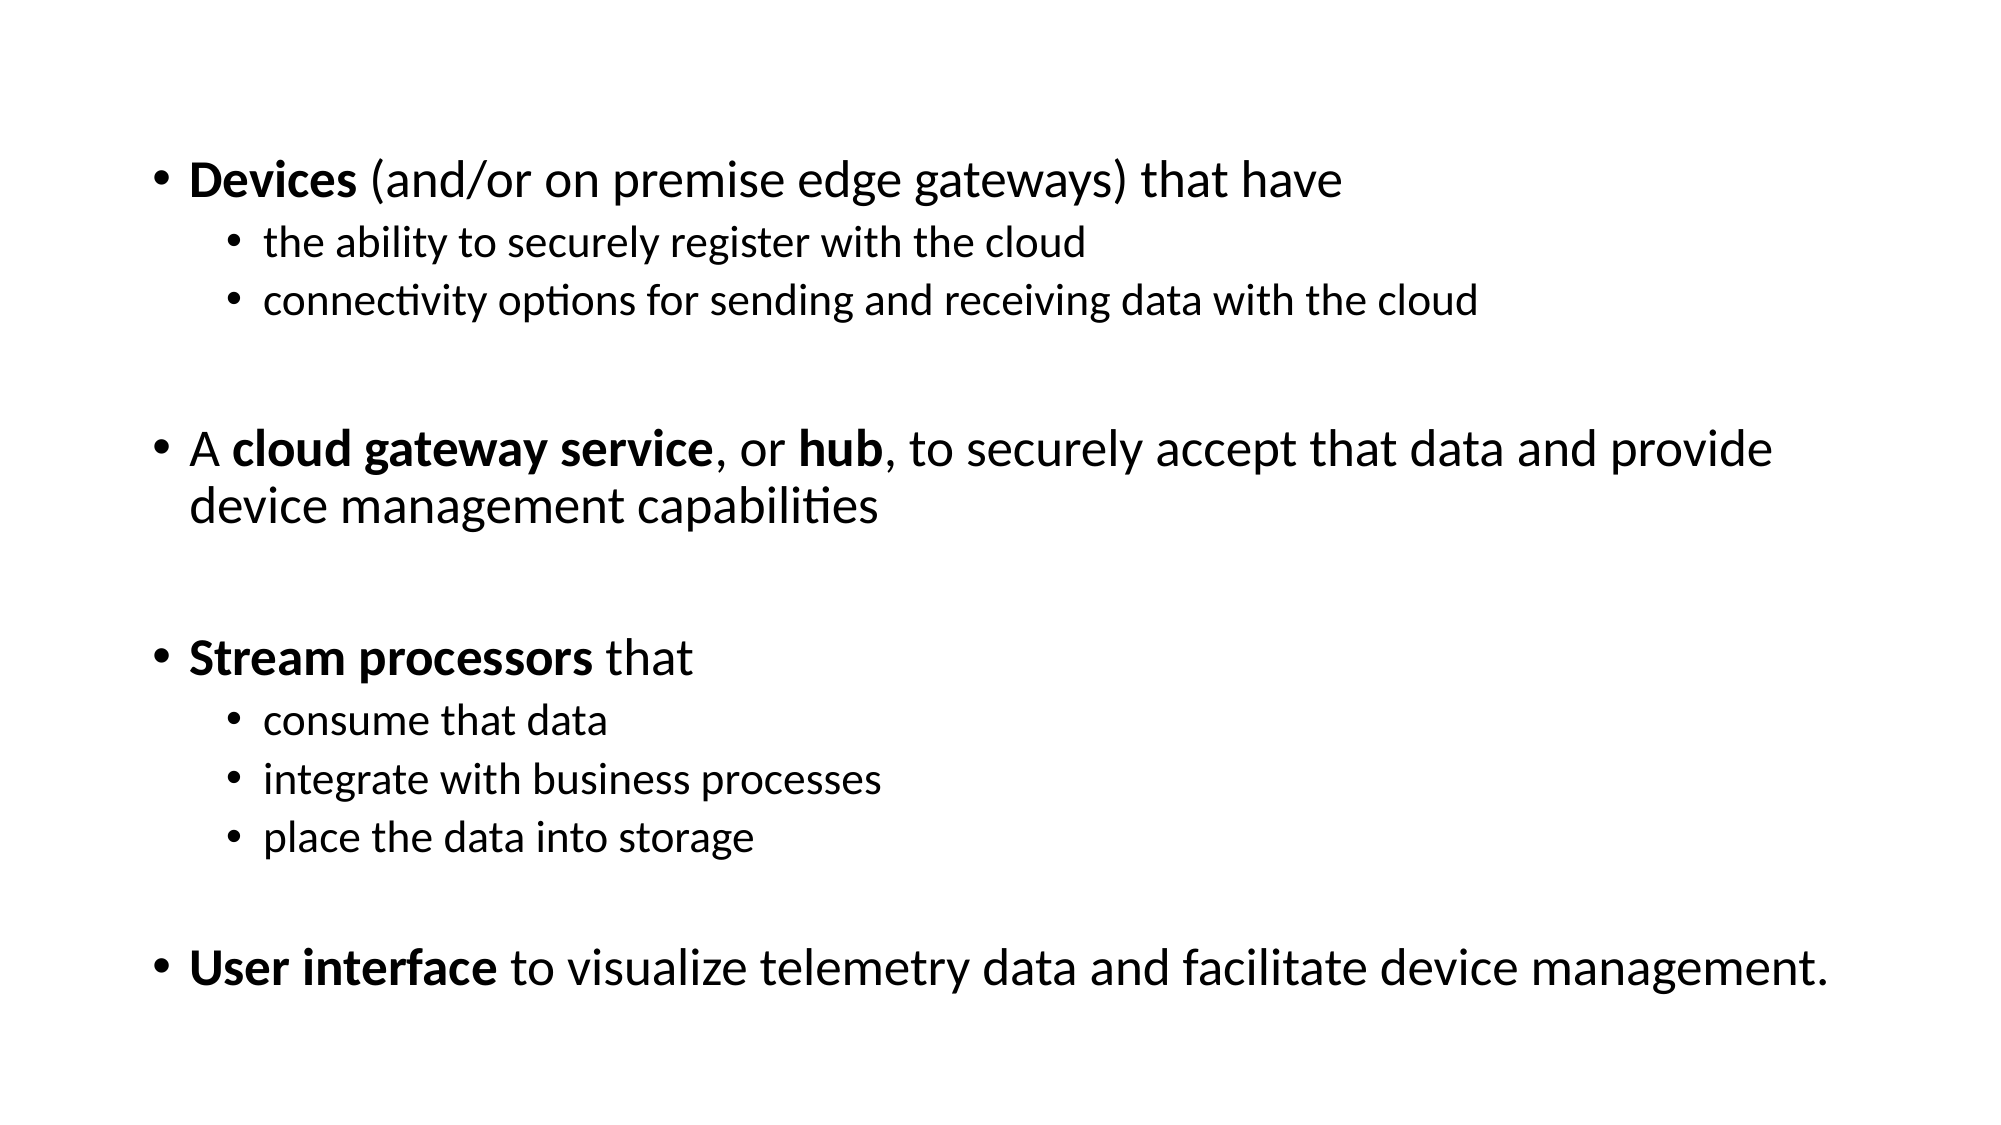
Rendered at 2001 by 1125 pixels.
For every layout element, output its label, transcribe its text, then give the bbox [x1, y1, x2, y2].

list Devices (and/or on premise edge gateways) that have the ability to securely register with the cloud connectivity options for sending and receiving data with the cloud A cloud gateway service, or hub, to securely accept that data and provide device management capabilities Stream processors that consume that data integrate with business processes place the data into storage User interface to visualize telemetry data and facilitate device management. [137, 143, 1863, 1014]
